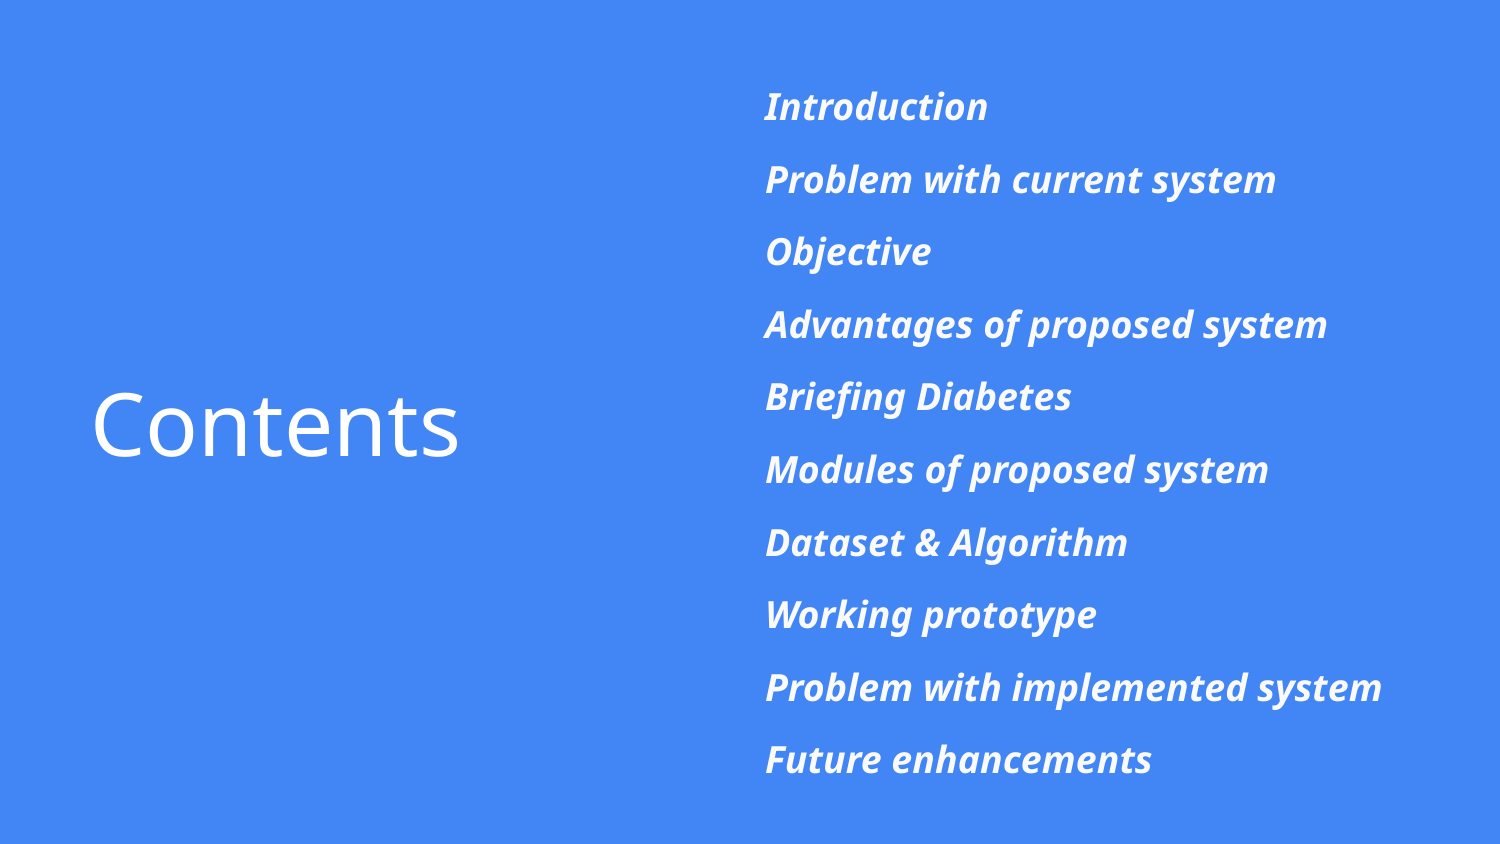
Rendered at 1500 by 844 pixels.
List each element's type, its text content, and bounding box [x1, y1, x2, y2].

title Contents [75, 338, 681, 505]
text_box Introduction Problem with current system Objective Advantages of proposed system Briefing Diabetes Modules of proposed system Dataset & Algorithm Working prototype Problem with implemented system Future enhancements [749, 137, 1426, 793]
